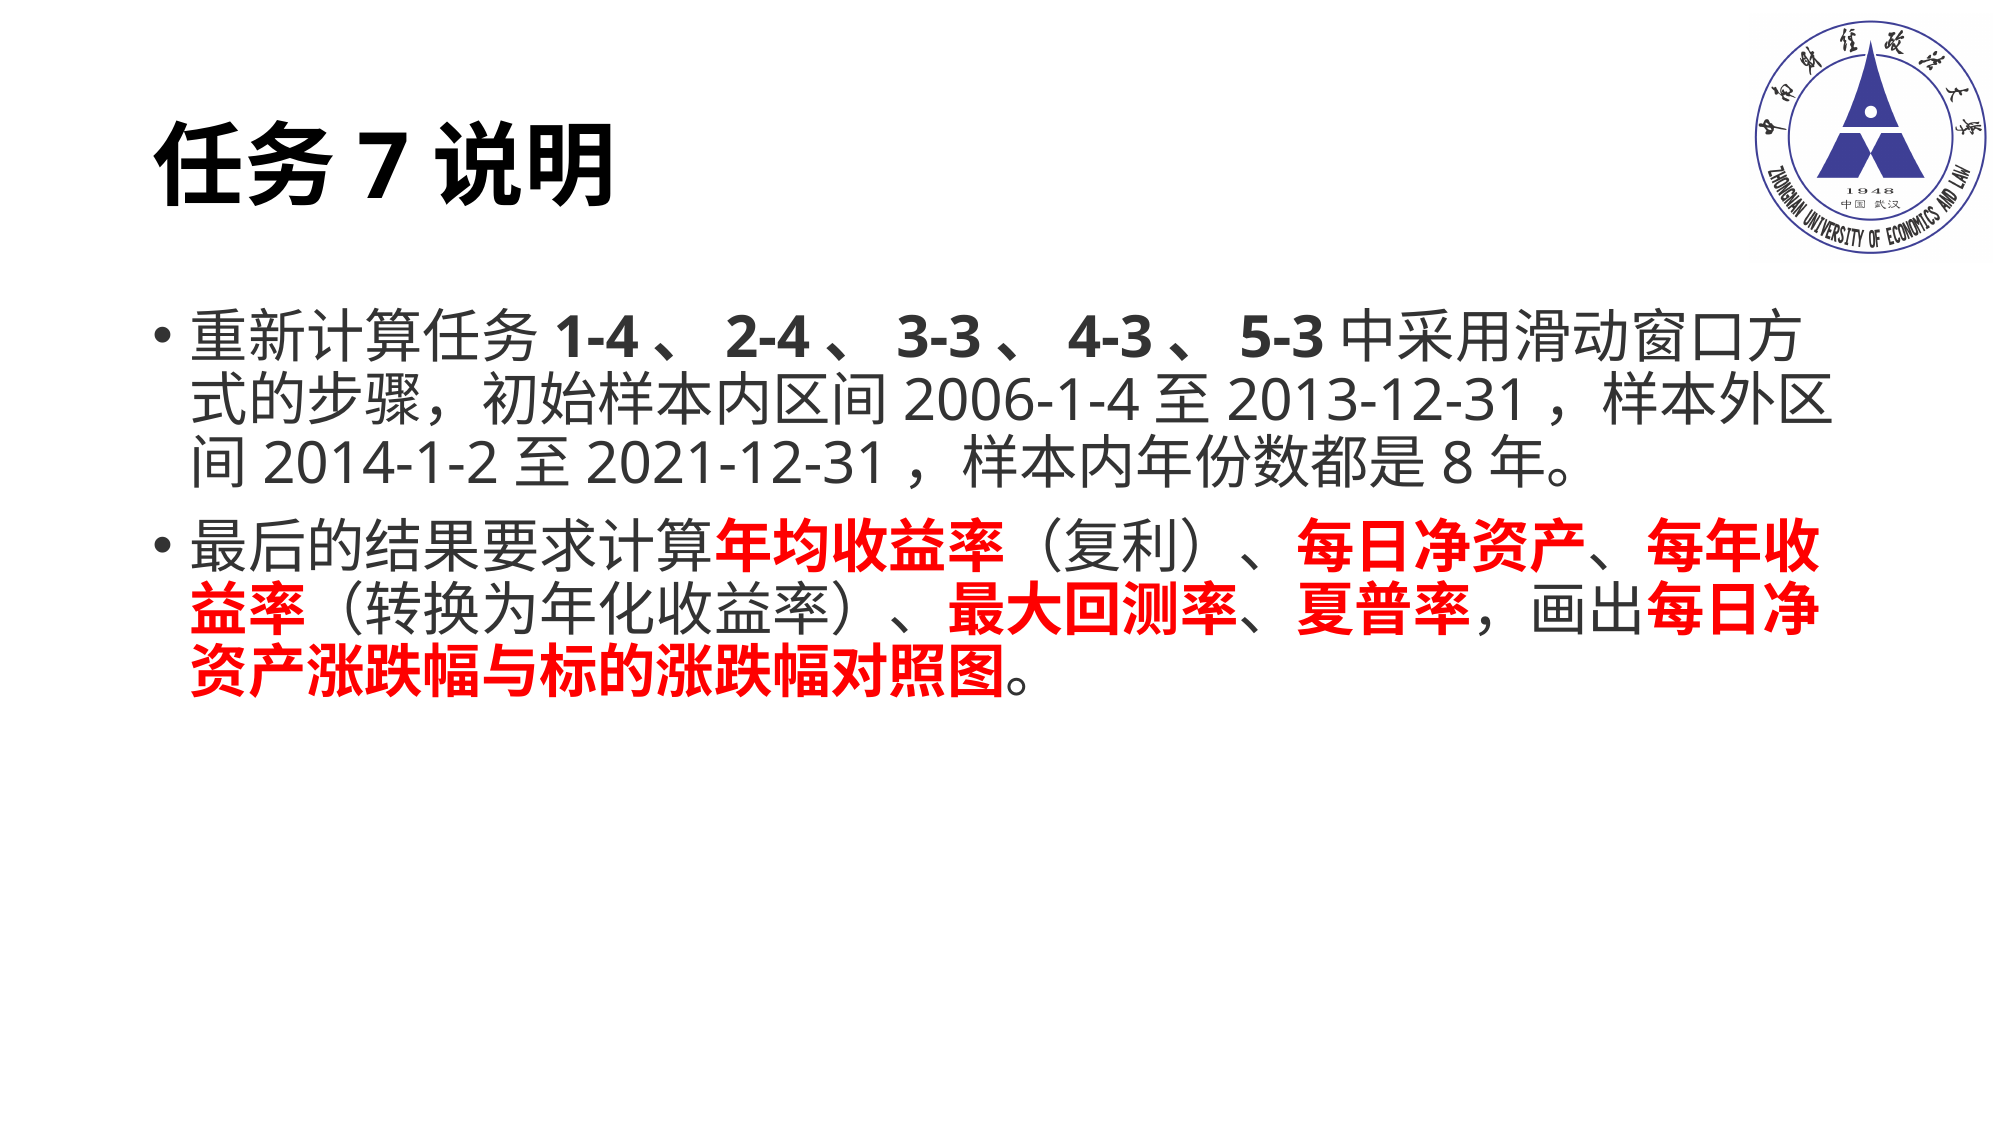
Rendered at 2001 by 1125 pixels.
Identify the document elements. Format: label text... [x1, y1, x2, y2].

picture [1749, 13, 1993, 263]
list 重新计算任务1-4、2-4、3-3、4-3、5-3中采用滑动窗口方式的步骤，初始样本内区间2006-1-4至2013-12-31，样本外区间2014-1-2至2021-12-31，样本内年份数都是8年。 最后的结果要求计算年均收益率（复利）、每日净资产、每年收益率（转换为年化收益率）、最大回测率、夏普率，画出每日净资产涨跌幅与标的涨跌幅对照图。 [137, 299, 1863, 1014]
title 任务7说明 [137, 59, 1863, 278]
